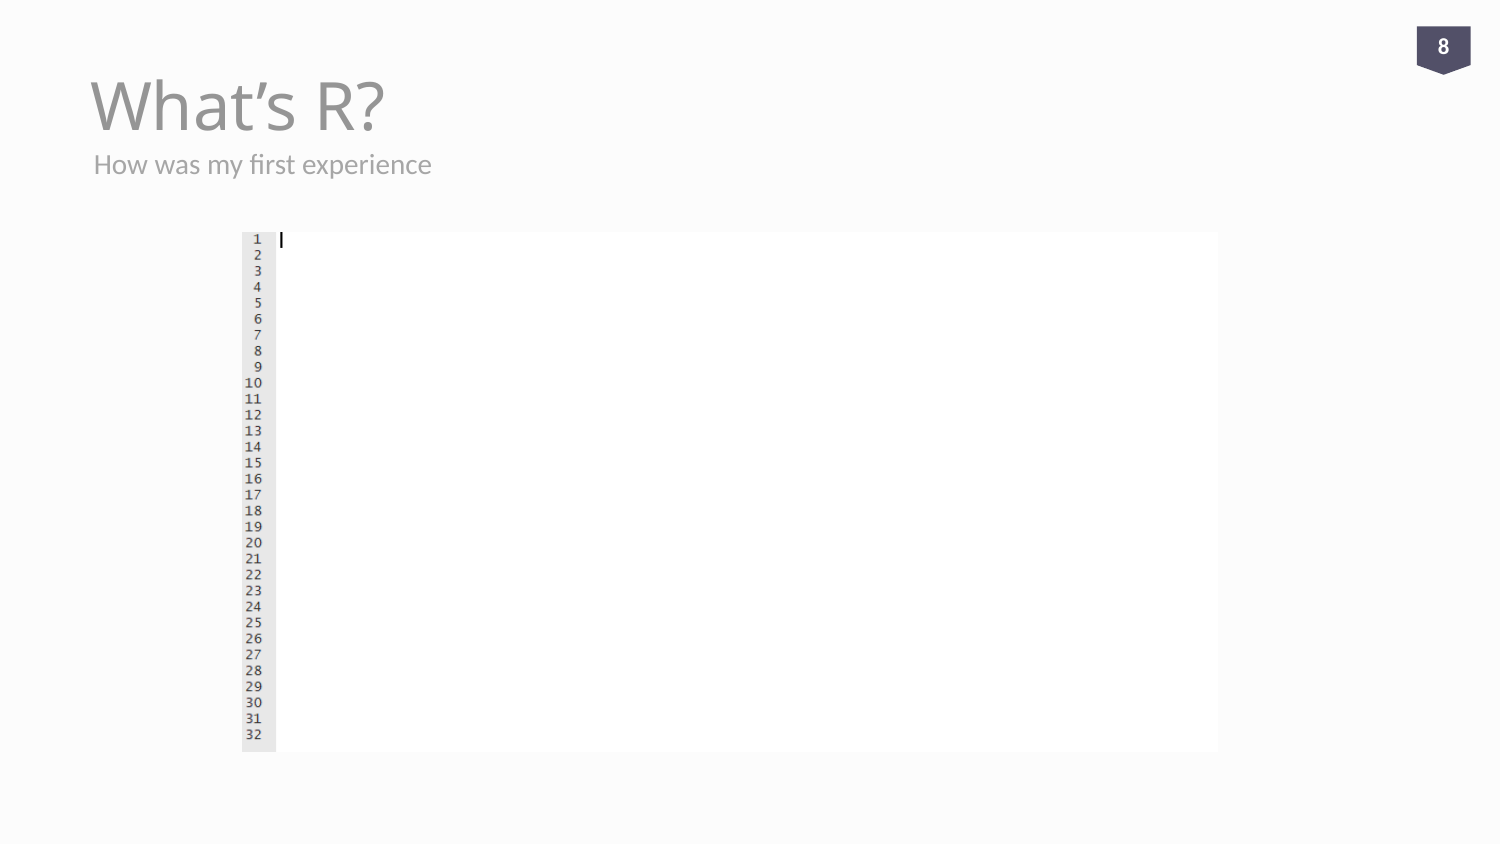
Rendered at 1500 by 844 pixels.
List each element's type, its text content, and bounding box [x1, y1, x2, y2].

text_box How was my first experience [78, 132, 1429, 193]
title What’s R? [75, 60, 1425, 148]
picture [241, 231, 1218, 752]
text_box 8 [1414, 24, 1473, 77]
